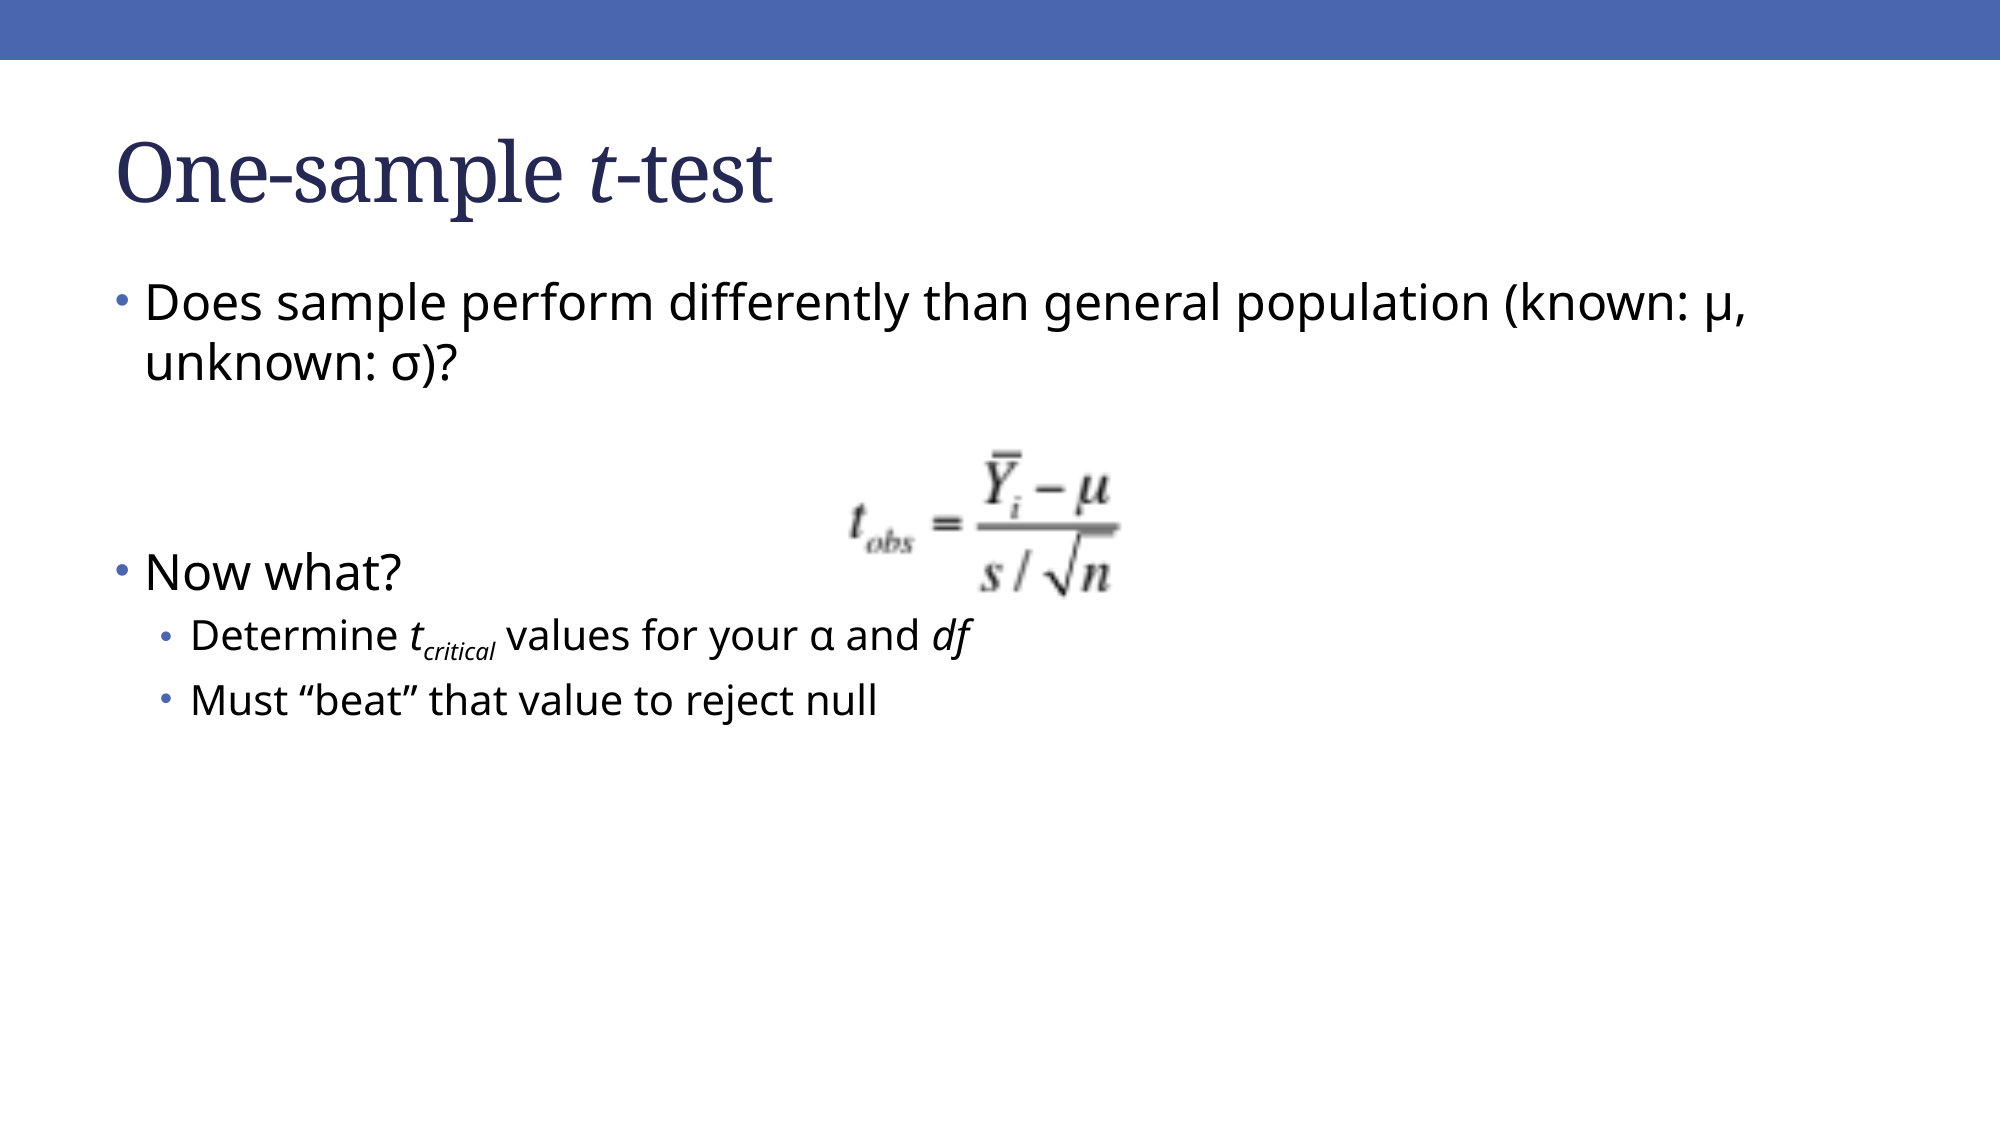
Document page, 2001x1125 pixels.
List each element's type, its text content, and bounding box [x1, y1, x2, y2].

list Does sample perform differently than general population (known: μ, unknown: σ)? Now what? Determine tcritical values for your α and df Must “beat” that value to reject null [99, 262, 1900, 1063]
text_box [843, 440, 1130, 606]
title One-sample t-test [99, 87, 1900, 250]
